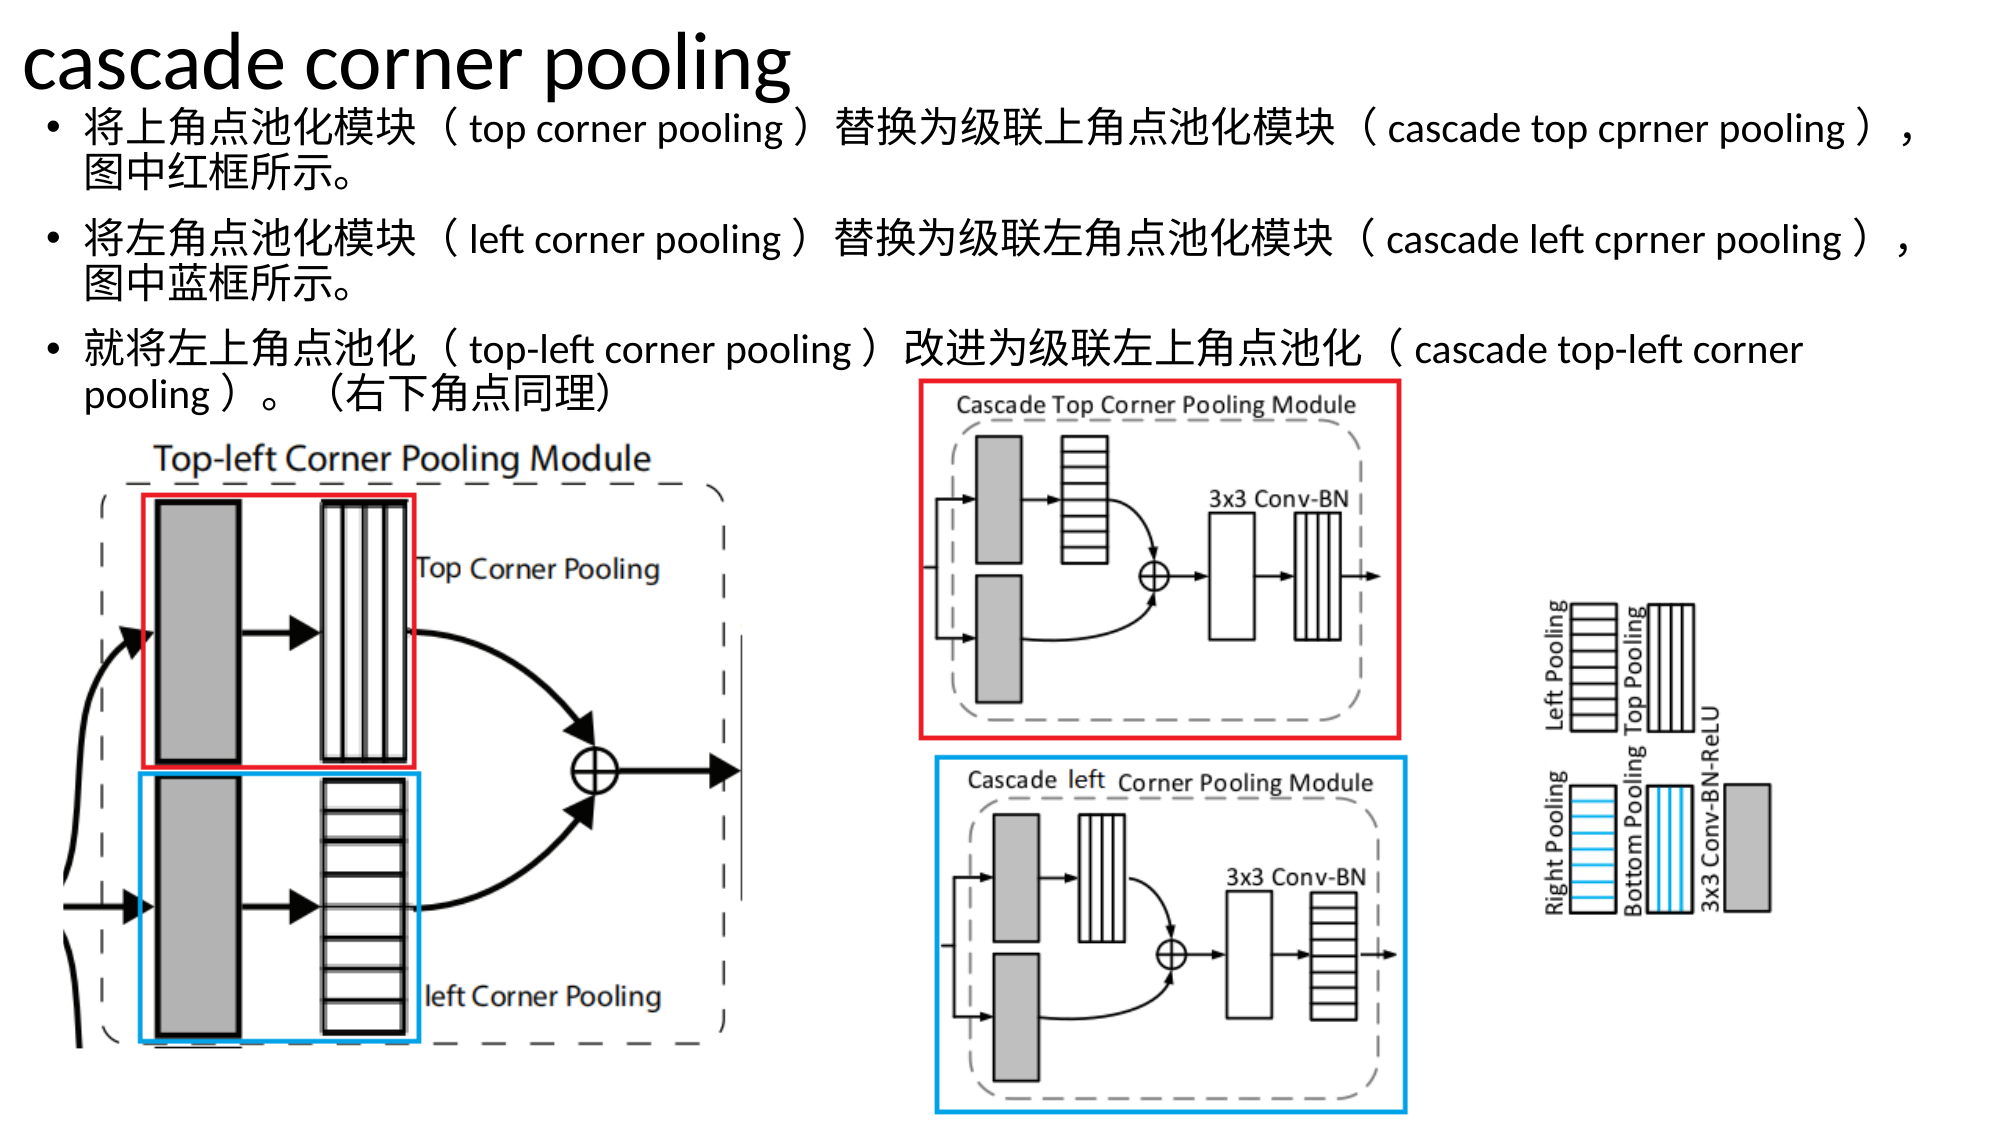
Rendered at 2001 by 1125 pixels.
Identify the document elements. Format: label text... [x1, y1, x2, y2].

list 将上角点池化模块（top corner pooling）替换为级联上角点池化模块（cascade top cprner pooling），图中红框所示。 将左角点池化模块（left corner pooling）替换为级联左角点池化模块（cascade left cprner pooling），图中蓝框所示。 就将左上角点池化（top-left corner pooling）改进为级联左上角点池化（cascade top-left corner pooling）。（右下角点同理） [30, 98, 1964, 1084]
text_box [894, 371, 1422, 750]
title cascade corner pooling [7, 5, 822, 120]
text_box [1533, 586, 1796, 929]
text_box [63, 421, 766, 1094]
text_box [924, 749, 1422, 1124]
